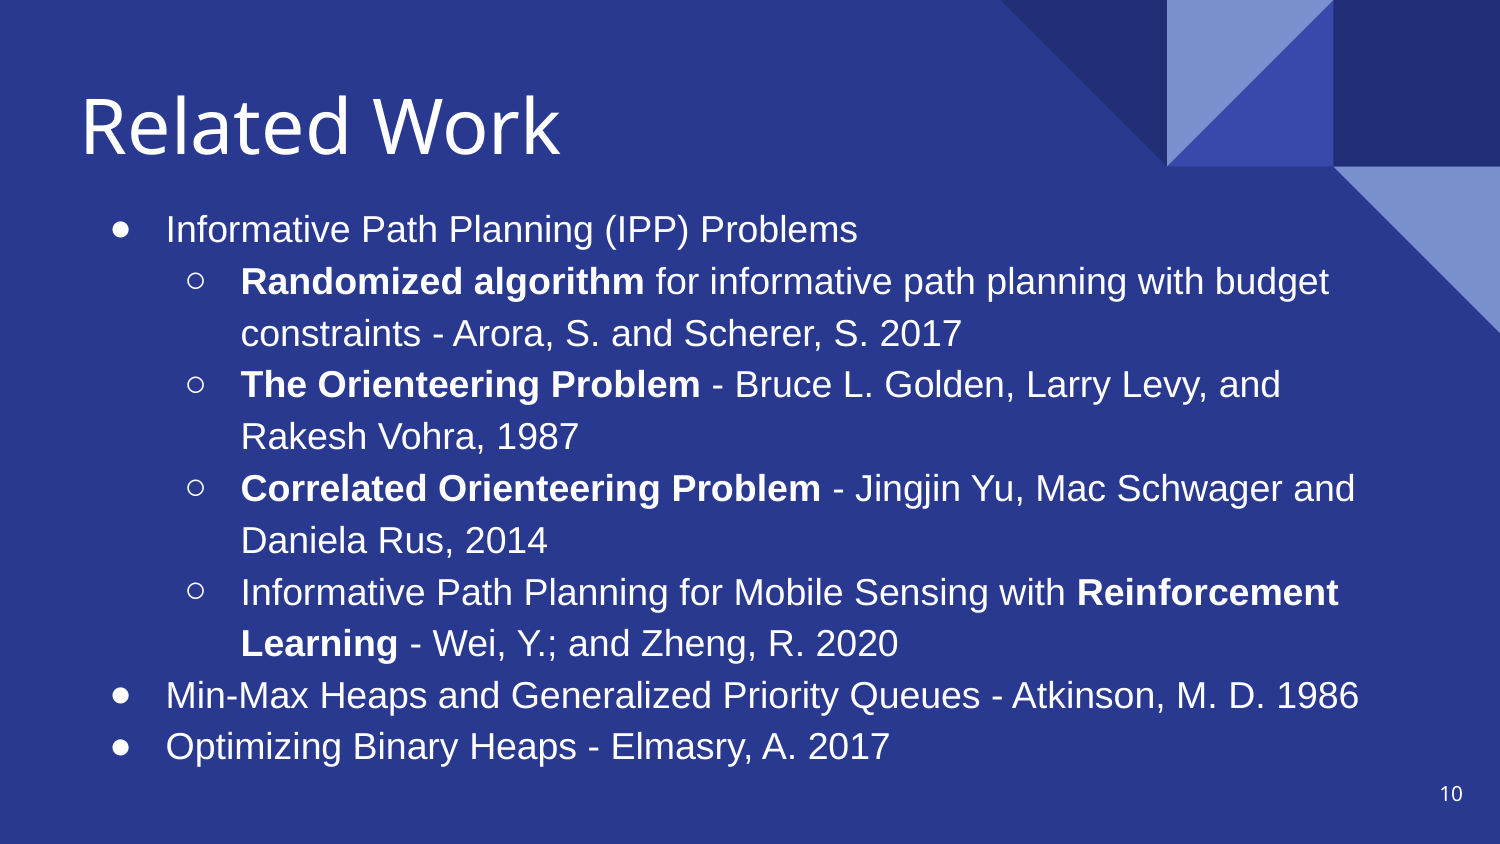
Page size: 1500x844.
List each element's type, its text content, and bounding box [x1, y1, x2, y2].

title Related Work [64, 74, 1414, 185]
slide_number ‹#› [1387, 762, 1478, 828]
subtitle Informative Path Planning (IPP) Problems Randomized algorithm for informative path planning with budget constraints - Arora, S. and Scherer, S. 2017 The Orienteering Problem - Bruce L. Golden, Larry Levy, and Rakesh Vohra, 1987 Correlated Orienteering Problem - Jingjin Yu, Mac Schwager and Daniela Rus, 2014 Informative Path Planning for Mobile Sensing with Reinforcement Learning - Wei, Y.; and Zheng, R. 2020 Min-Max Heaps and Generalized Priority Queues - Atkinson, M. D. 1986 Optimizing Binary Heaps - Elmasry, A. 2017 [75, 183, 1425, 712]
